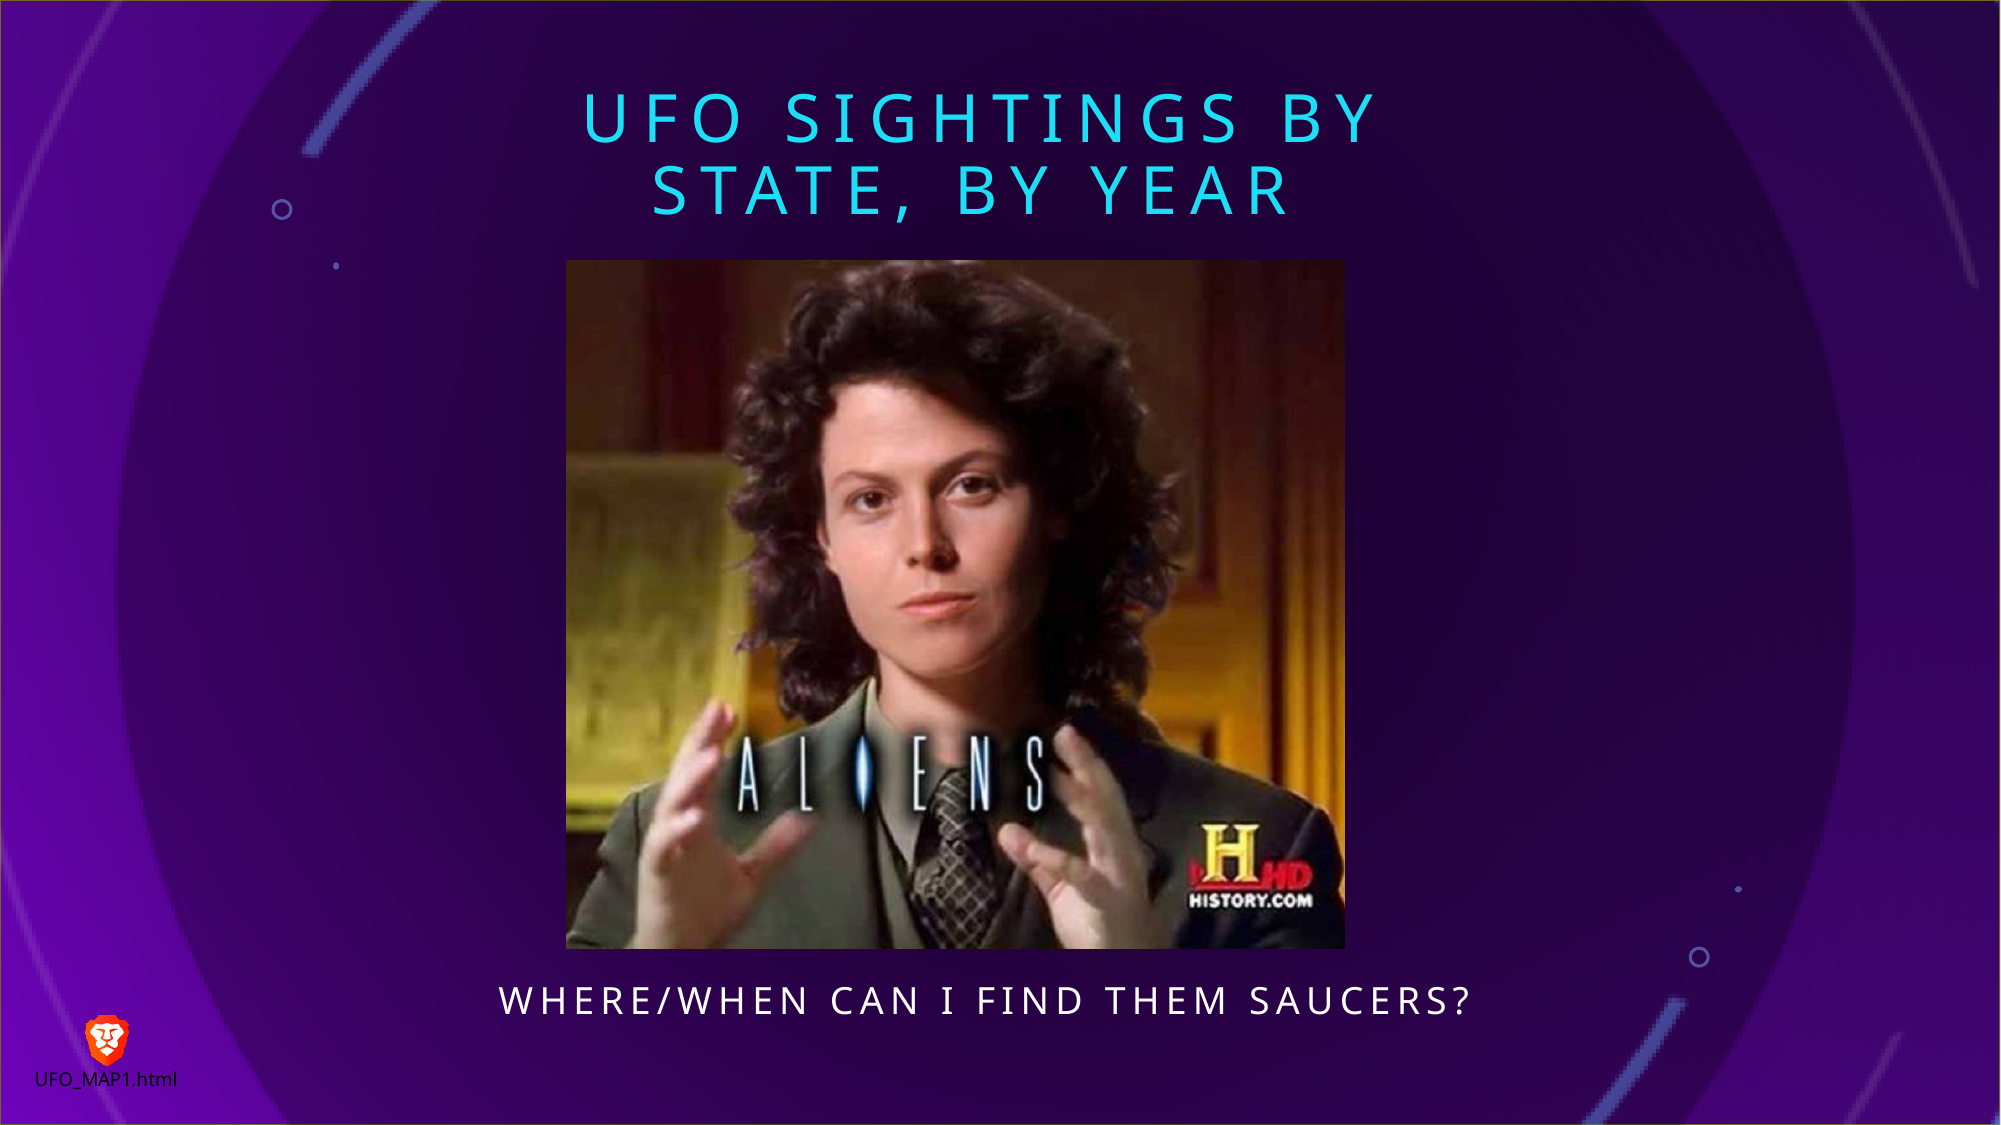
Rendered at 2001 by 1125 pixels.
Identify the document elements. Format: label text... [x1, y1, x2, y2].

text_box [21, 1015, 191, 1102]
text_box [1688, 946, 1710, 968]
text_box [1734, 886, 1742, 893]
picture [0, 0, 2000, 1125]
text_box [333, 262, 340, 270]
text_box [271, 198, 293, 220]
title Ufo Sightings by State, by Year [465, 39, 1504, 237]
subtitle Where/When can I find them saucers? [465, 974, 1504, 1080]
